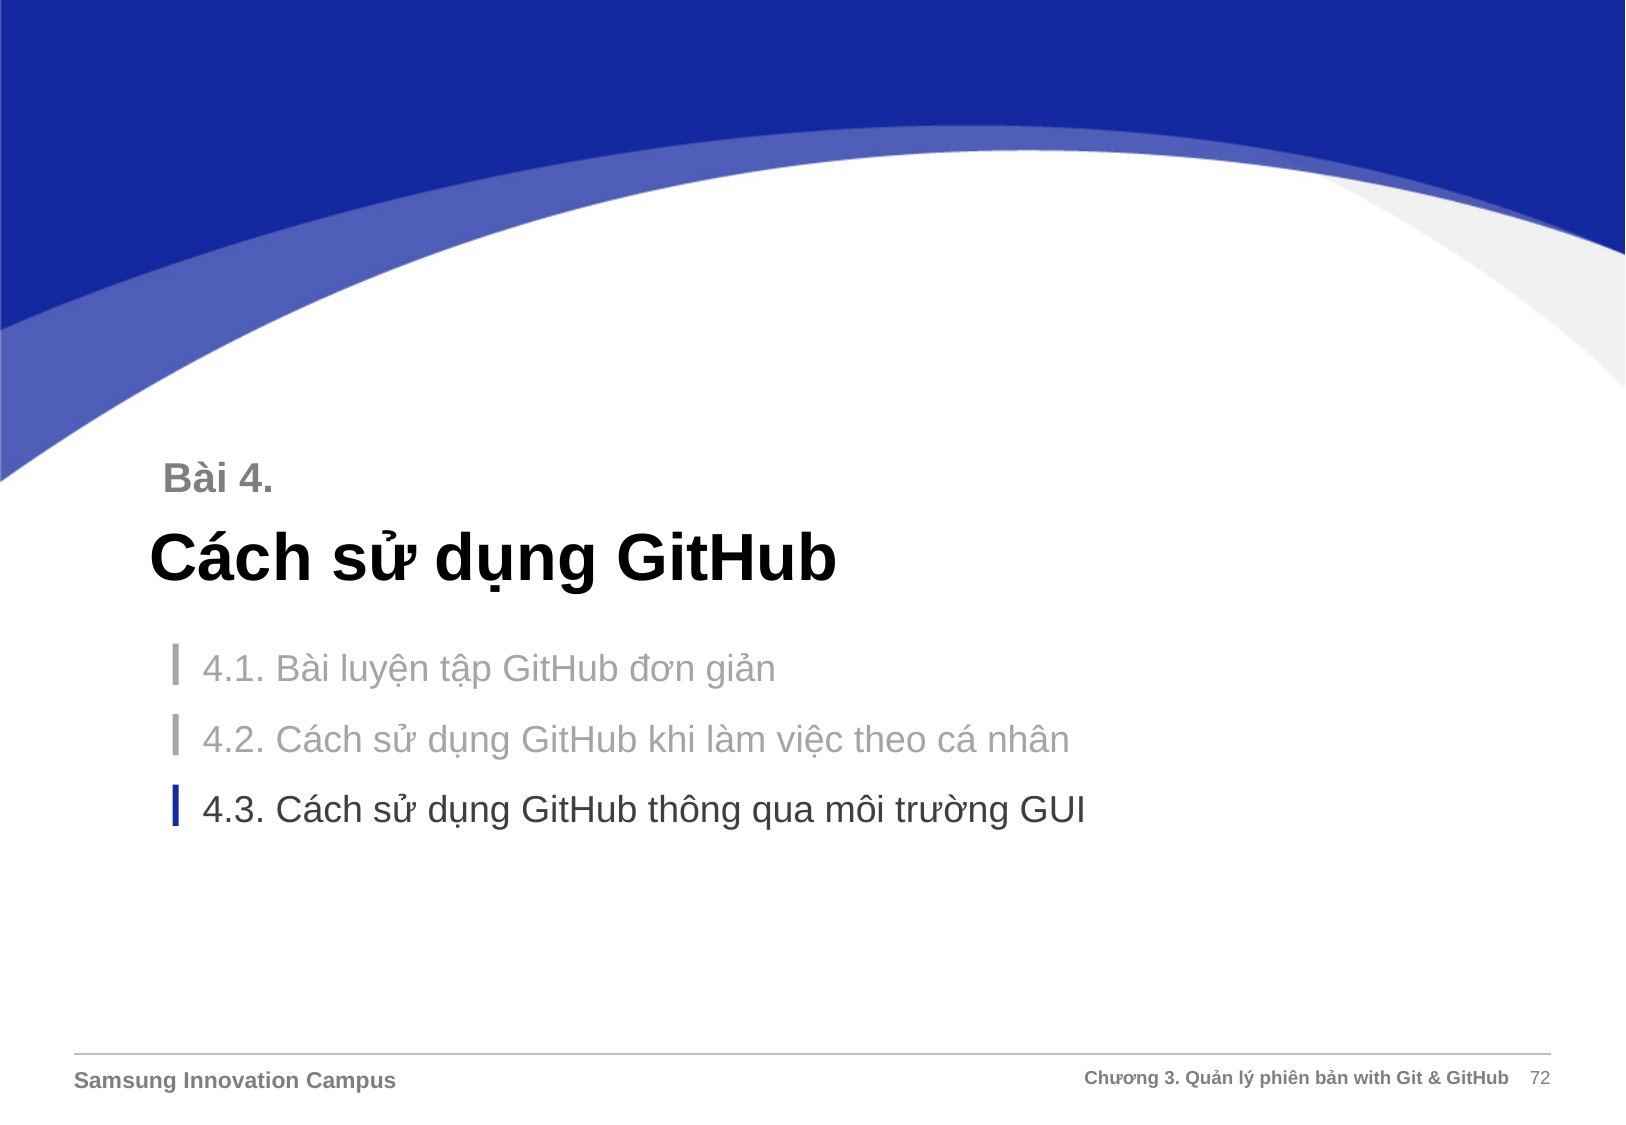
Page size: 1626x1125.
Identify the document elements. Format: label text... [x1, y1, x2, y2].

text_box Cách sử dụng GitHub [149, 514, 1519, 595]
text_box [172, 643, 1109, 831]
picture [0, 0, 1625, 1125]
text_box Bài 4. [162, 450, 1062, 502]
